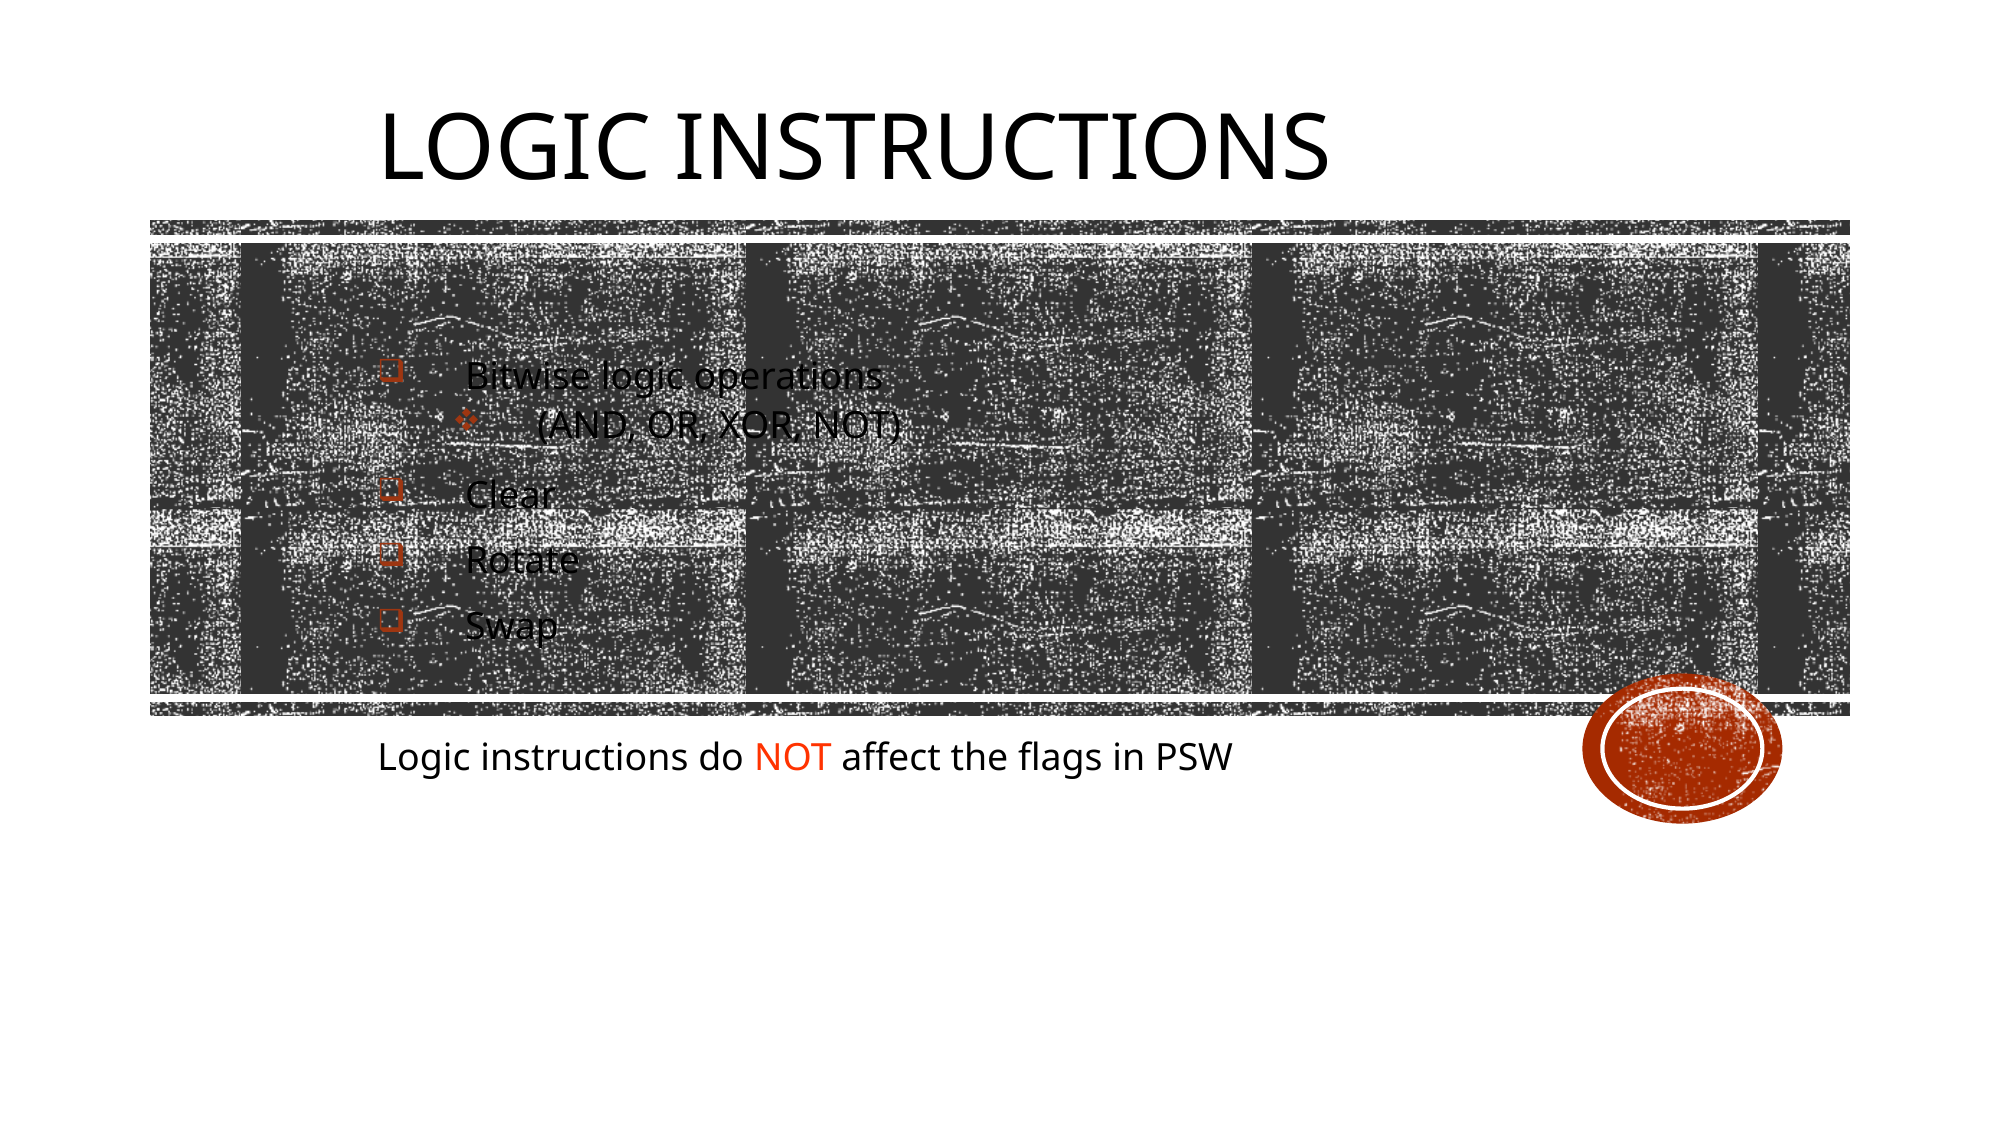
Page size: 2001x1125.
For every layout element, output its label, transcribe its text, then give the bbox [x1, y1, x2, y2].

title Logic Instructions [362, 101, 1638, 290]
table_header Op code [1700, 674, 1783, 823]
subtitle Bitwise logic operations (AND, OR, XOR, NOT) Clear Rotate Swap Logic instructions do NOT affect the flags in PSW [362, 350, 1700, 894]
